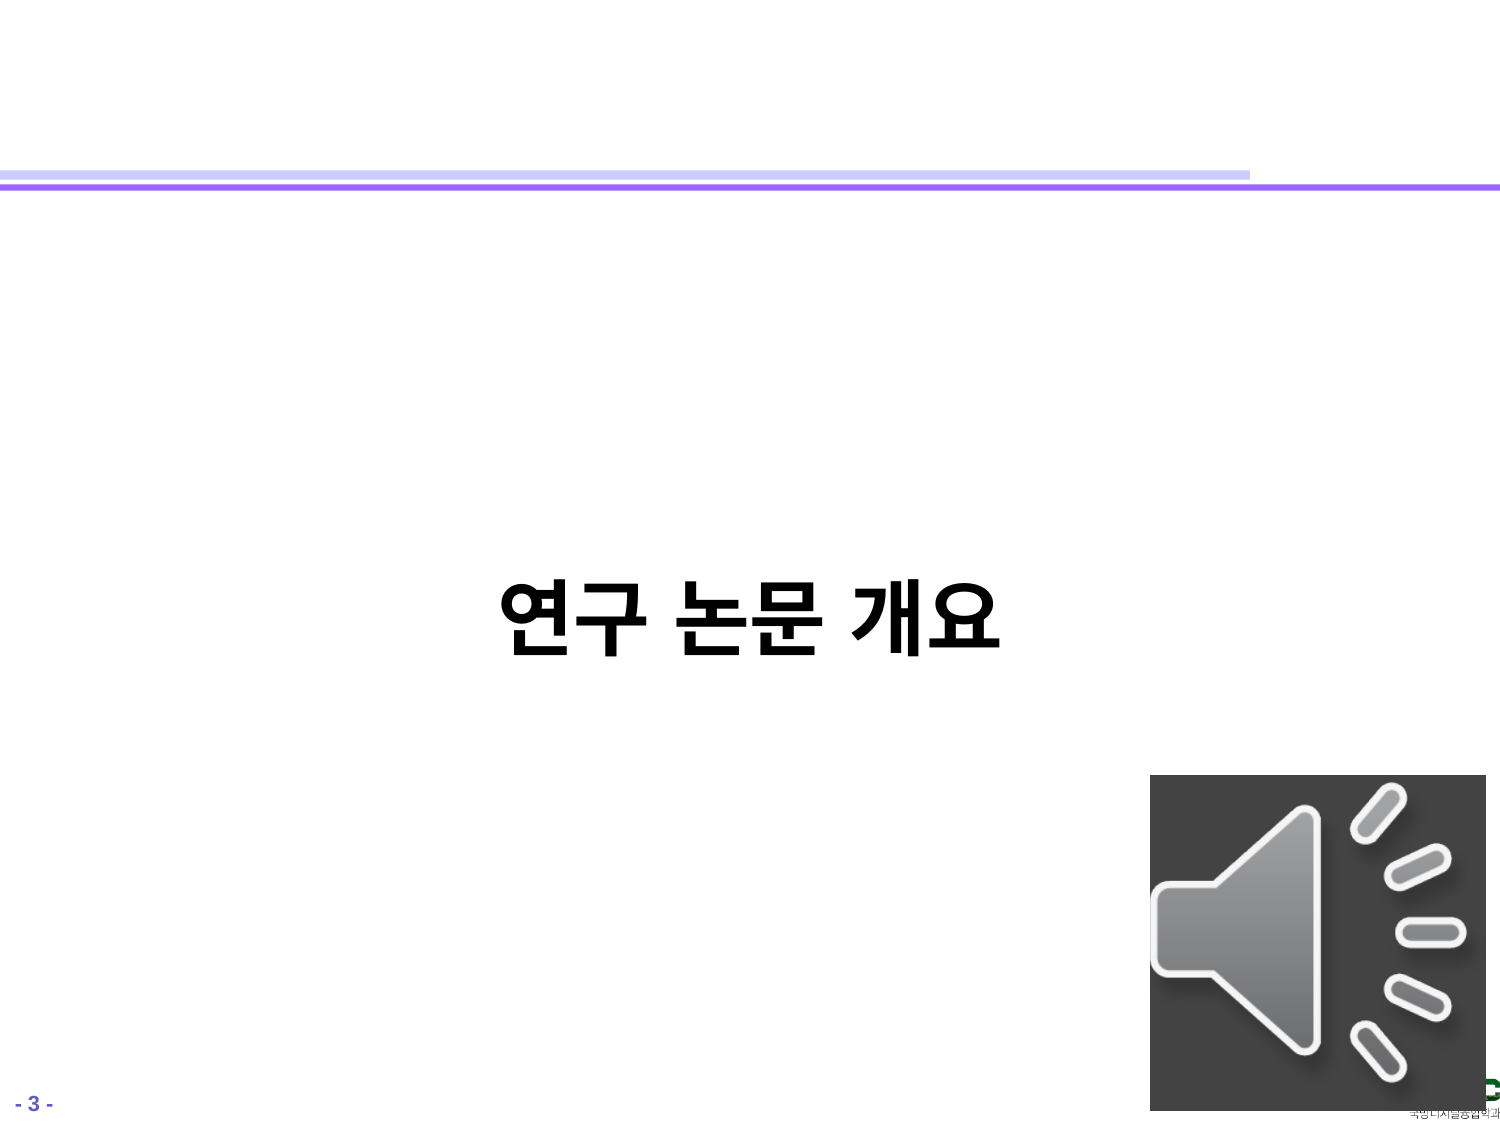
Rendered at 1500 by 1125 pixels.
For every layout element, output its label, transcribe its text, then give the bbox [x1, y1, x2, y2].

picture [1148, 773, 1500, 1122]
title 연구 논문 개요 [112, 504, 1388, 728]
slide_number - 3 - [0, 1082, 138, 1125]
